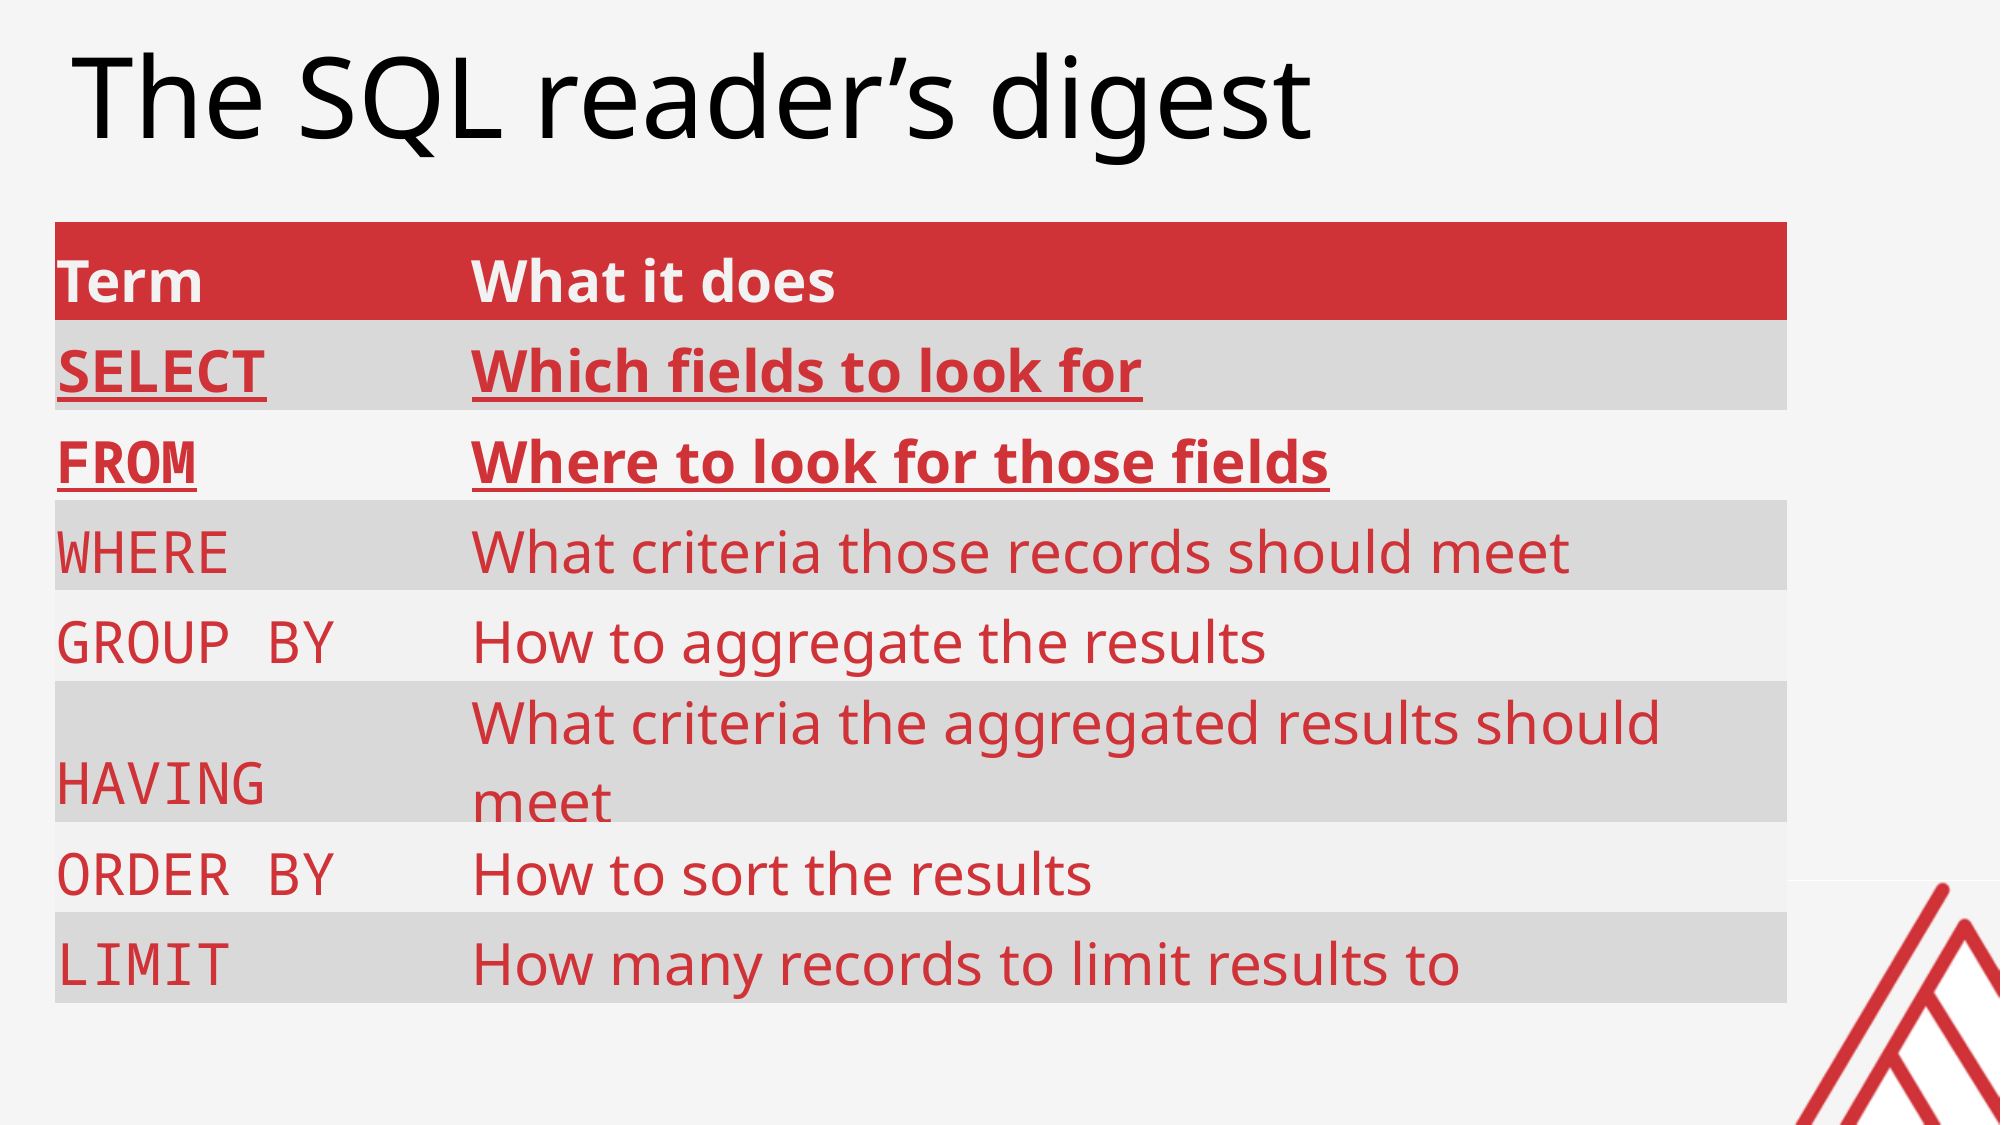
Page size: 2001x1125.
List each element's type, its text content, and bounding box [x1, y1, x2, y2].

table_cell What criteria those records should meet [470, 500, 1787, 590]
table_cell How many records to limit results to [470, 912, 1786, 1003]
table_cell HAVING [55, 681, 470, 822]
table_cell How to aggregate the results [470, 590, 1787, 681]
table_cell What criteria the aggregated results should meet [470, 681, 1787, 822]
table_cell Which fields to look for [470, 320, 1787, 410]
table_cell FROM [55, 410, 470, 500]
table_cell GROUP BY [55, 590, 470, 681]
table_header Term [55, 222, 470, 320]
picture [1786, 880, 2000, 1125]
table_cell WHERE [55, 500, 470, 590]
table_cell ORDER BY [55, 822, 470, 912]
table_cell SELECT [55, 320, 470, 410]
text_box The SQL reader’s digest [56, 18, 1935, 169]
table_cell Where to look for those fields [470, 410, 1787, 500]
table_header What it does [470, 222, 1787, 320]
table_cell How to sort the results [470, 822, 1787, 912]
table_cell LIMIT [55, 912, 470, 1003]
